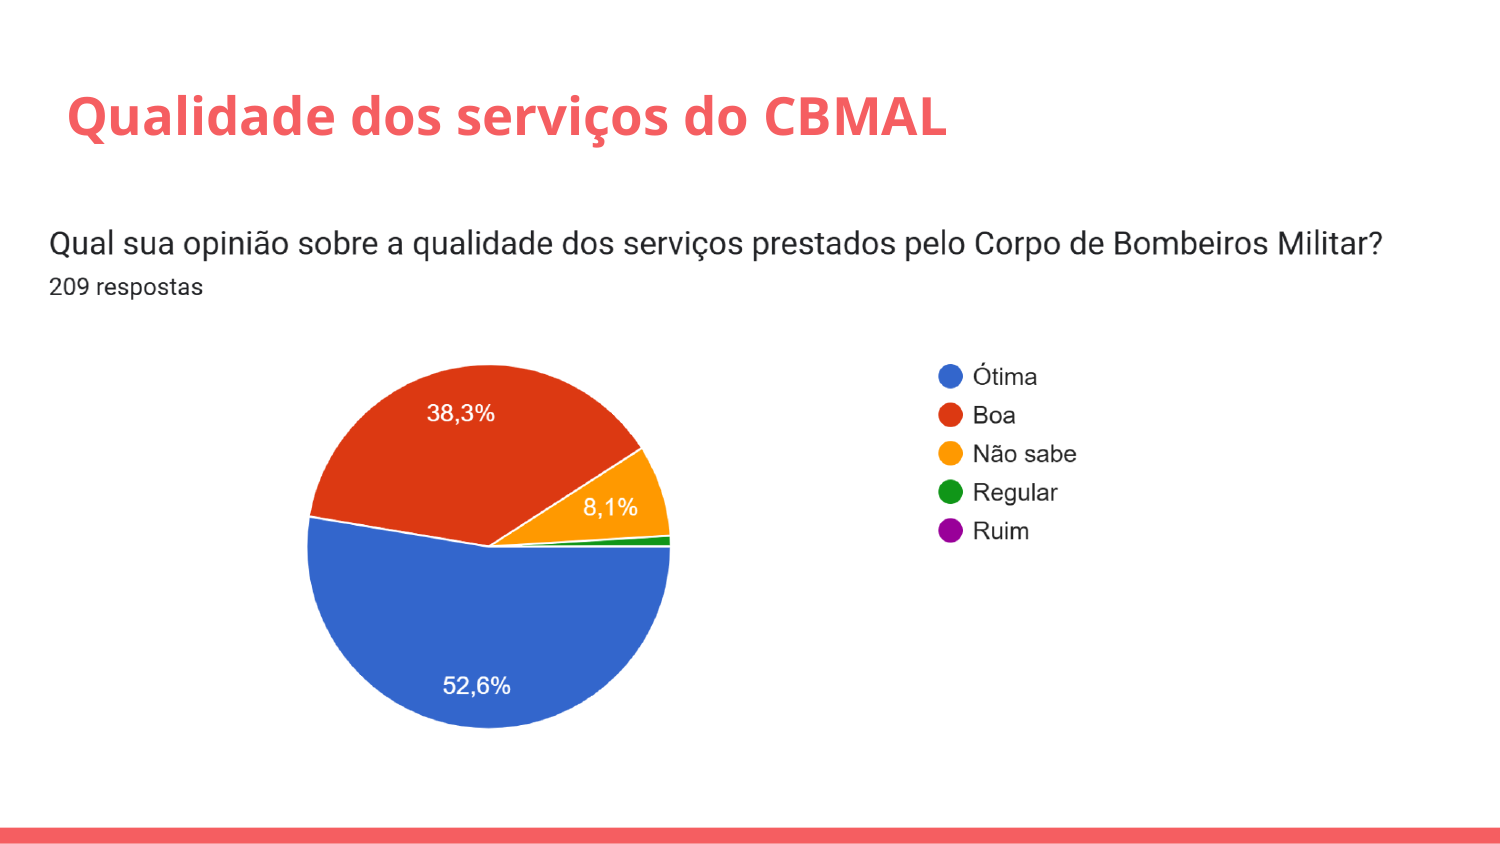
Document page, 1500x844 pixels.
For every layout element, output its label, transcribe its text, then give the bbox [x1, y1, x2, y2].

title Qualidade dos serviços do CBMAL [51, 64, 1449, 167]
picture [0, 173, 1483, 798]
